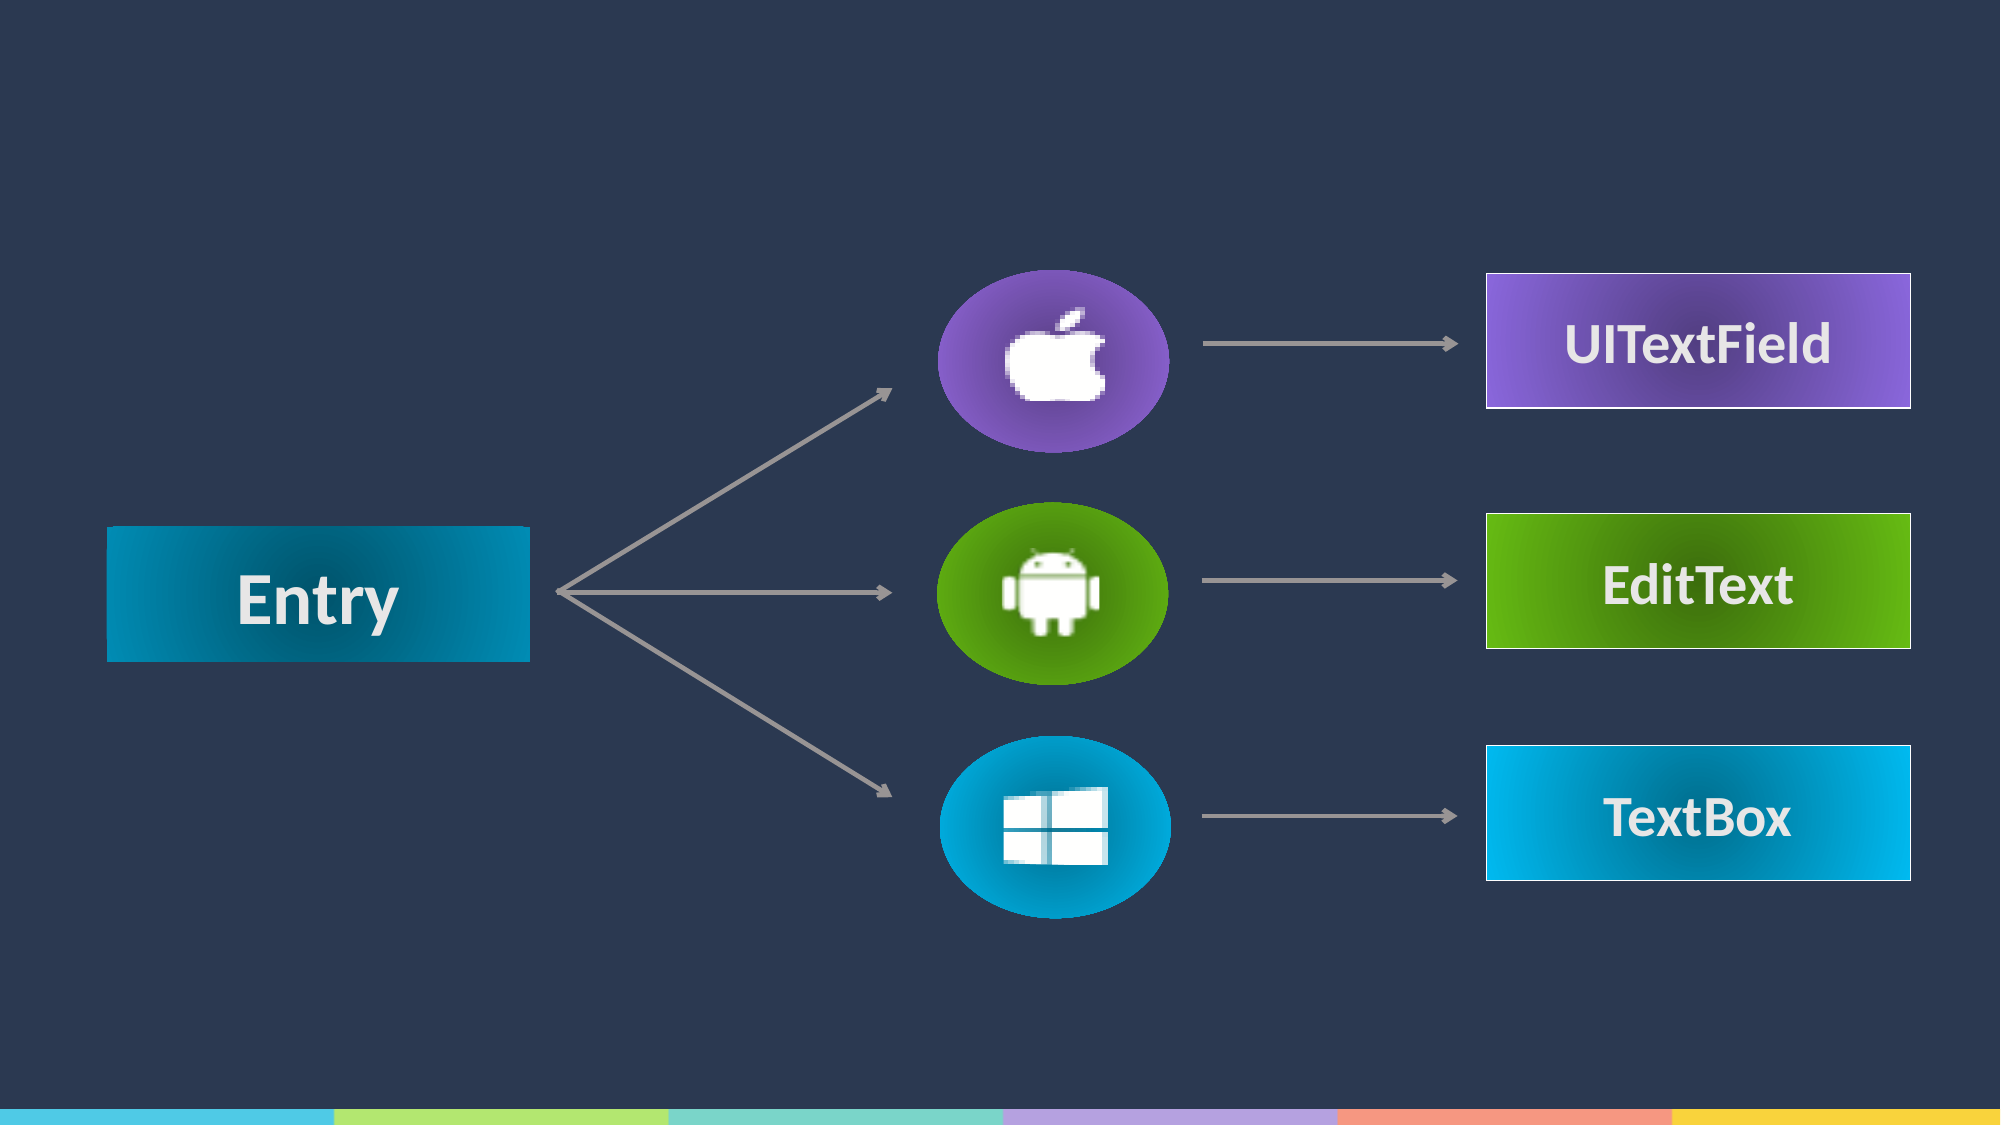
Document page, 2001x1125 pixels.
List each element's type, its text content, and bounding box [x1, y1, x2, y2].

text_box UITextField [1486, 273, 1911, 409]
text_box TextBox [1486, 745, 1911, 881]
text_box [556, 270, 1171, 919]
text_box Entry [106, 526, 530, 662]
text_box EditText [1486, 513, 1911, 649]
